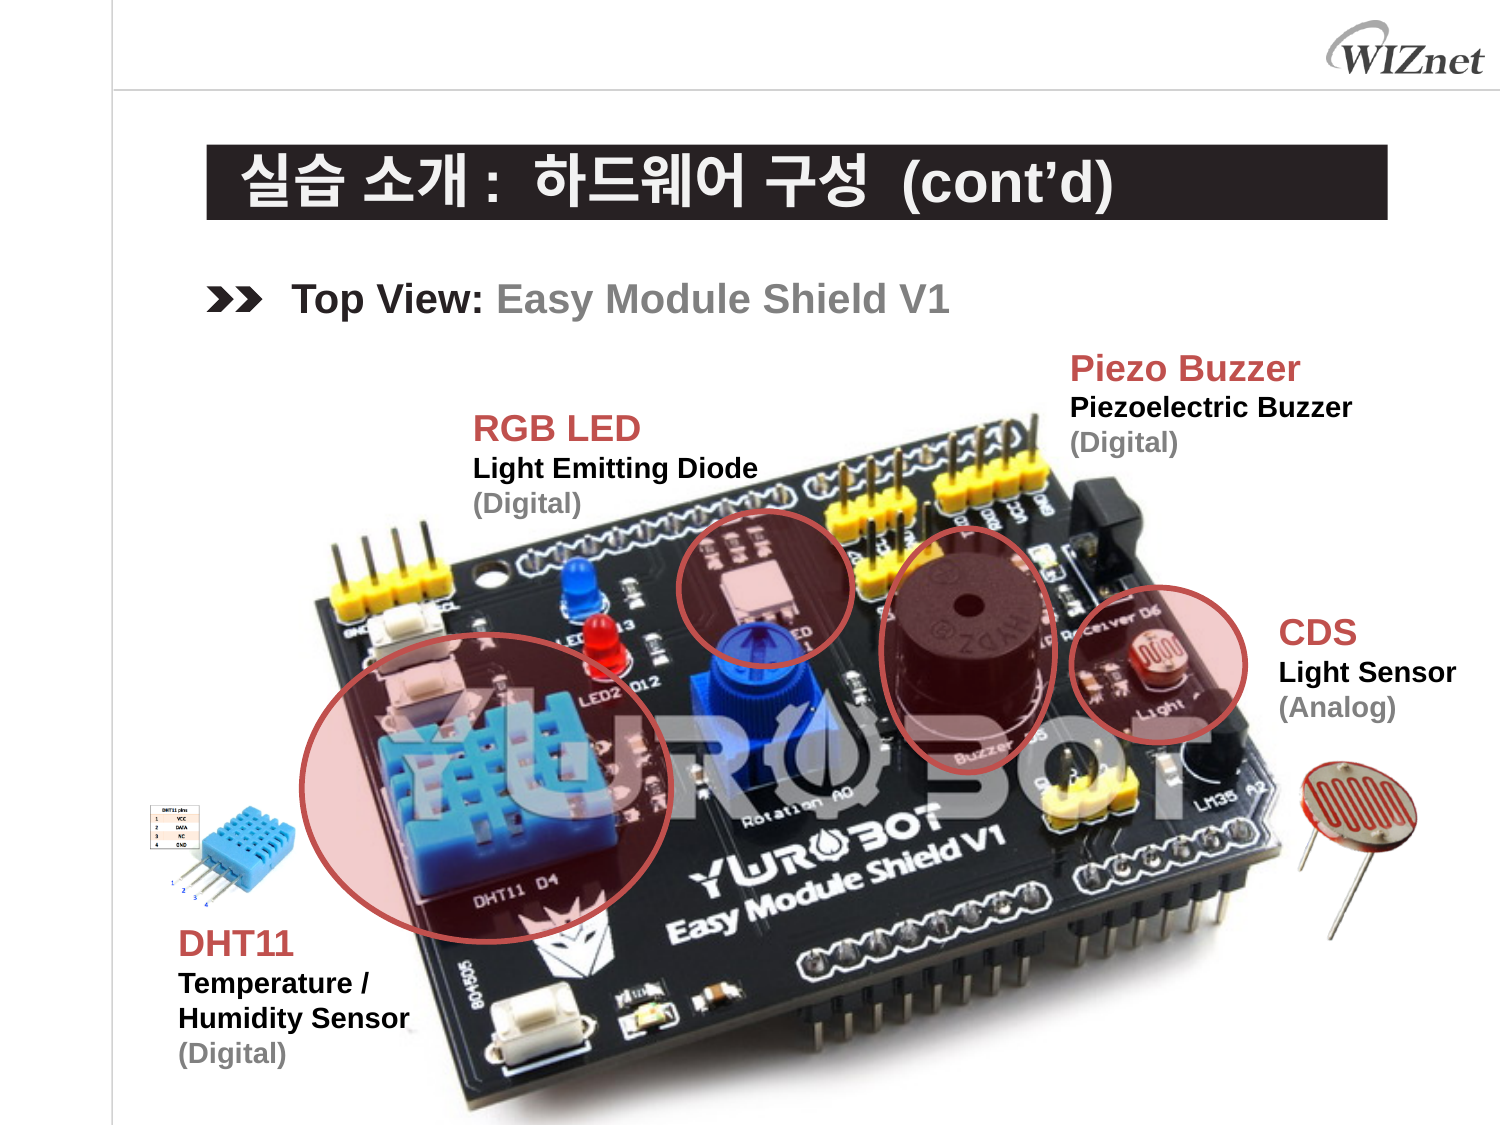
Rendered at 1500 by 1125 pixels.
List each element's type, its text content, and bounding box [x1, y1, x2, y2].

text_box Piezo Buzzer Piezoelectric Buzzer (Digital) [1055, 336, 1492, 467]
picture [1326, 20, 1485, 74]
text_box 실습 소개: 하드웨어 구성 (cont’d) [194, 137, 1447, 222]
text_box DHT11 Temperature / Humidity Sensor (Digital) [163, 922, 292, 1077]
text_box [206, 264, 1426, 331]
text_box CDS Light Sensor (Analog) [1301, 600, 1472, 731]
picture [145, 402, 1446, 1125]
